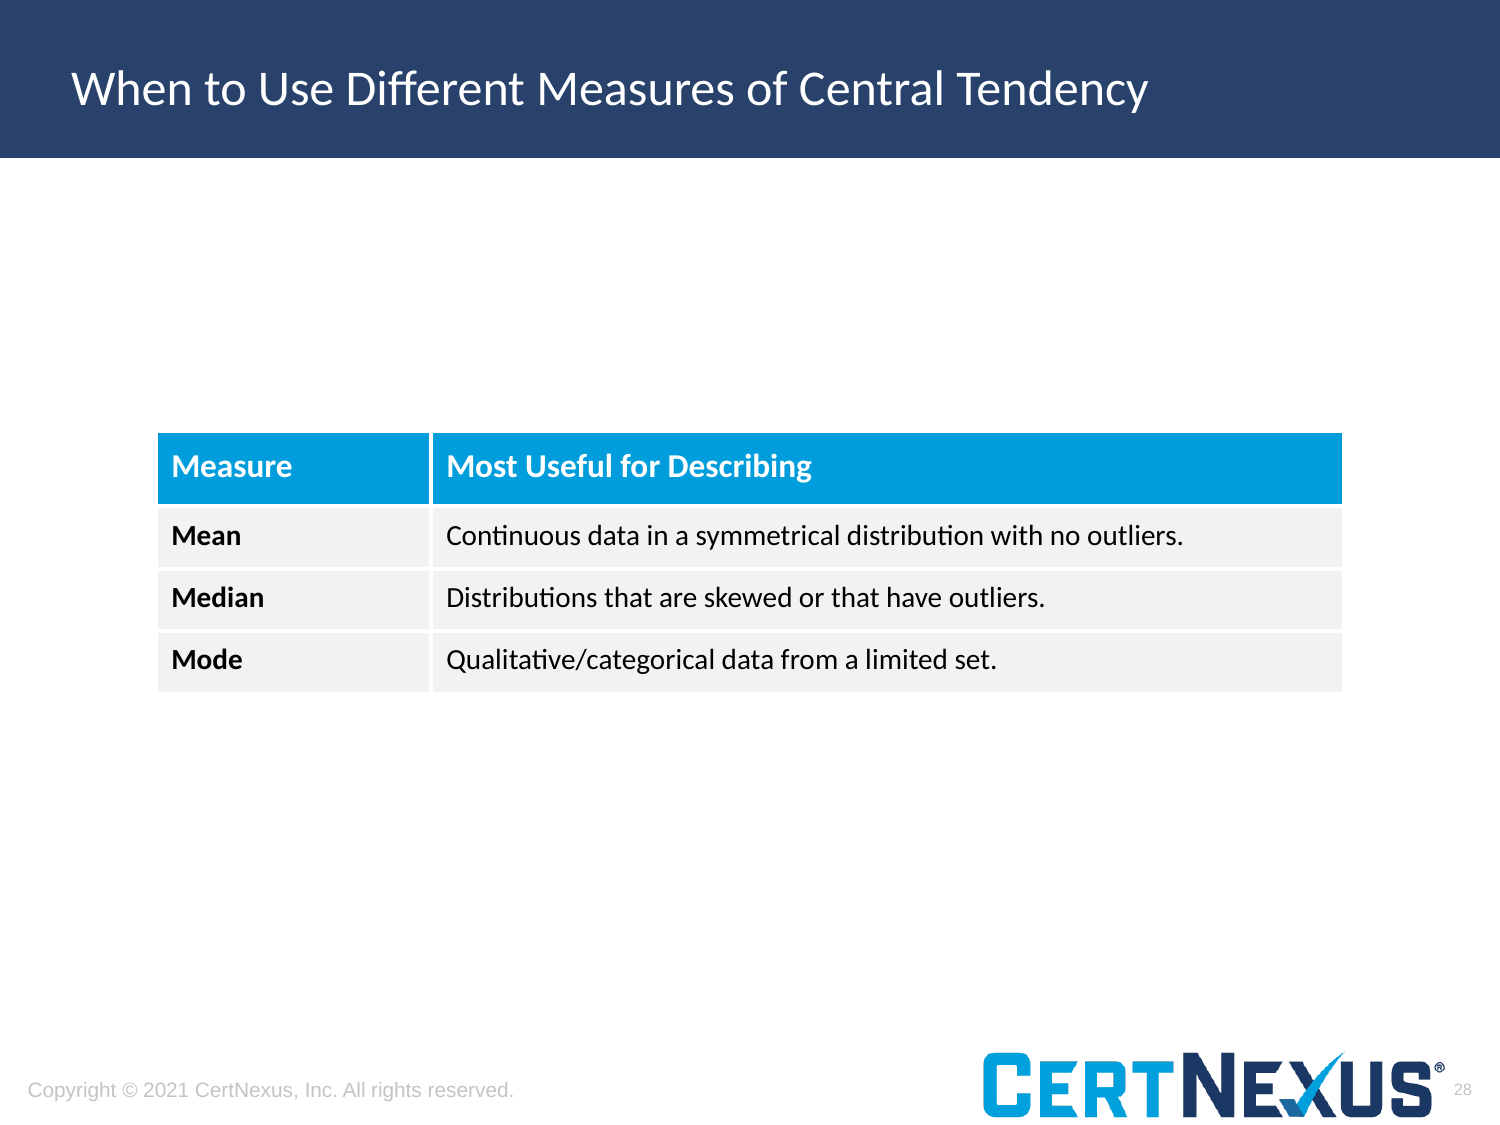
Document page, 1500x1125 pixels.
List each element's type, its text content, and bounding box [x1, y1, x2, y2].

table_cell Mean [158, 508, 429, 567]
table_cell Median [158, 571, 429, 629]
picture [967, 1023, 1458, 1125]
table_cell Mode [158, 633, 429, 692]
table_header Measure [158, 433, 429, 504]
title When to Use Different Measures of Central Tendency [56, 16, 1350, 155]
table_cell Distributions that are skewed or that have outliers. [433, 571, 1342, 629]
table_header Most Useful for Describing [433, 433, 1342, 504]
slide_number 28 [1137, 1058, 1488, 1119]
table_cell Continuous data in a symmetrical distribution with no outliers. [433, 508, 1342, 567]
table_cell Qualitative/categorical data from a limited set. [433, 633, 1342, 692]
